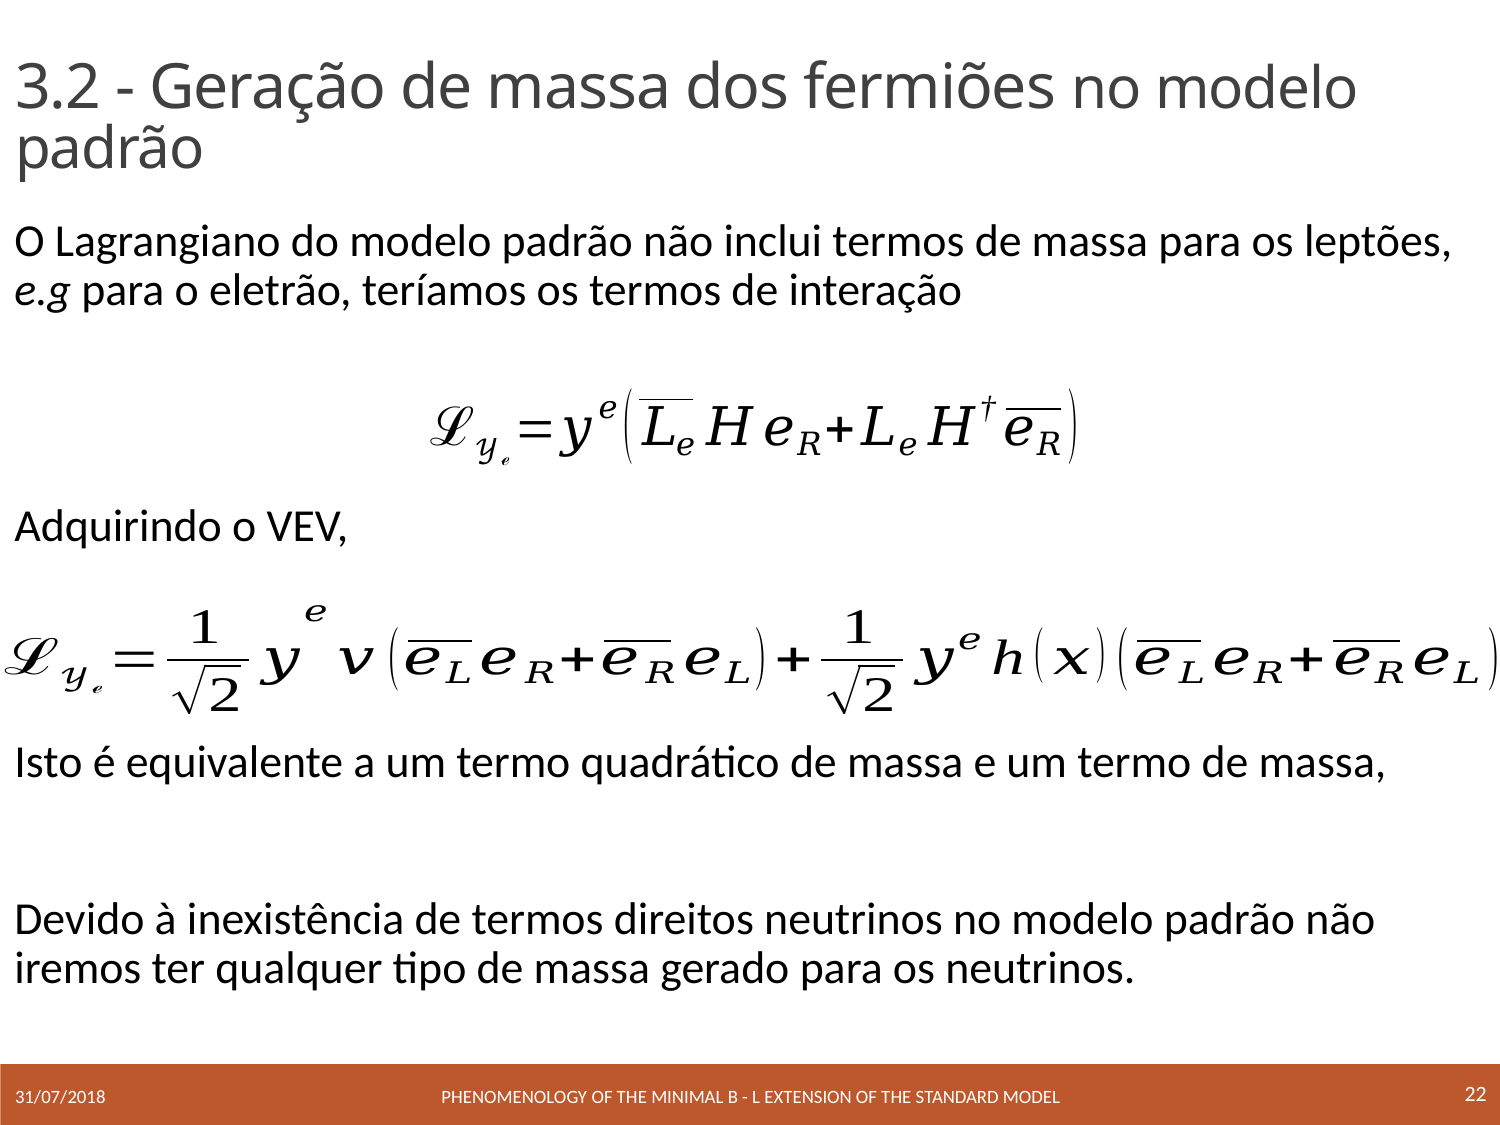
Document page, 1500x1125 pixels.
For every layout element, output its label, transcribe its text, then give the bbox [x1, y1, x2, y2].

text_box [35, 343, 1453, 978]
text_box 31/07/2018 [0, 1066, 279, 1125]
title 3.2 - Geração de massa dos fermiões no modelo padrão [0, 0, 1500, 188]
text_box 22 [1340, 1062, 1500, 1123]
text_box Phenomenology of the minimal B - L extension of the Standard Model [279, 1066, 1222, 1125]
